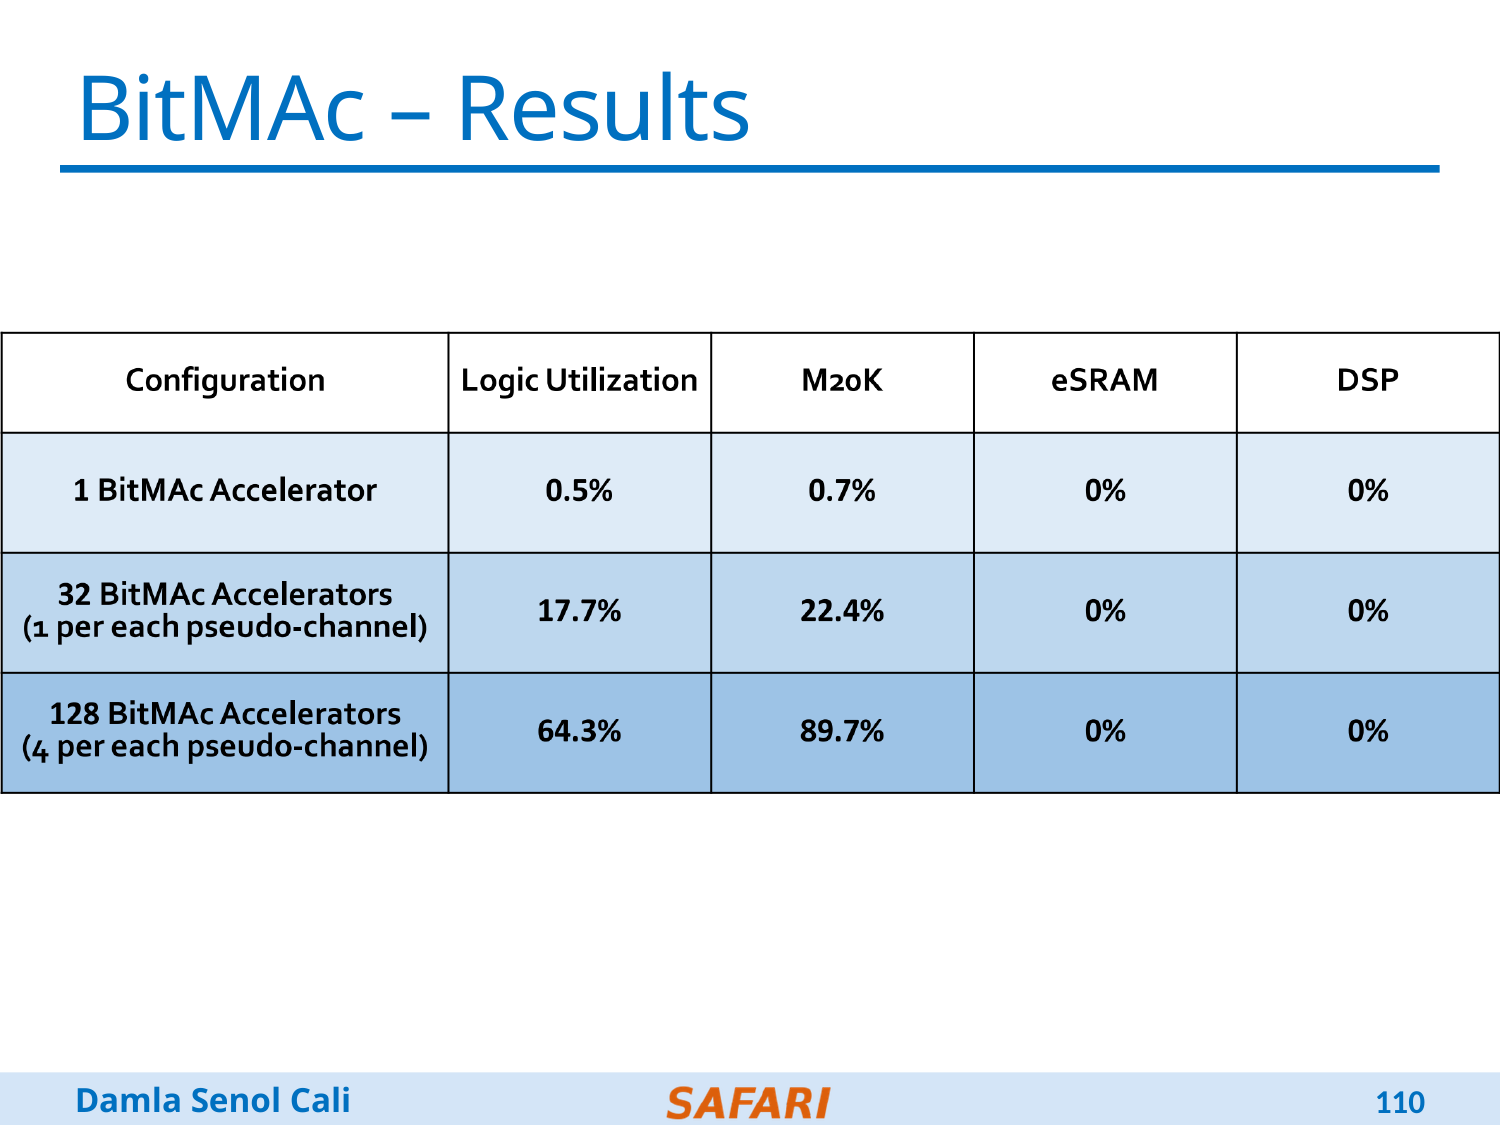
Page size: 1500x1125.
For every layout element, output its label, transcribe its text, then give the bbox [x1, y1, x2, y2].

picture [665, 1078, 835, 1125]
picture [0, 331, 1500, 794]
title BitMAc – Results [60, 42, 1440, 166]
slide_number 110 [1233, 1077, 1440, 1123]
